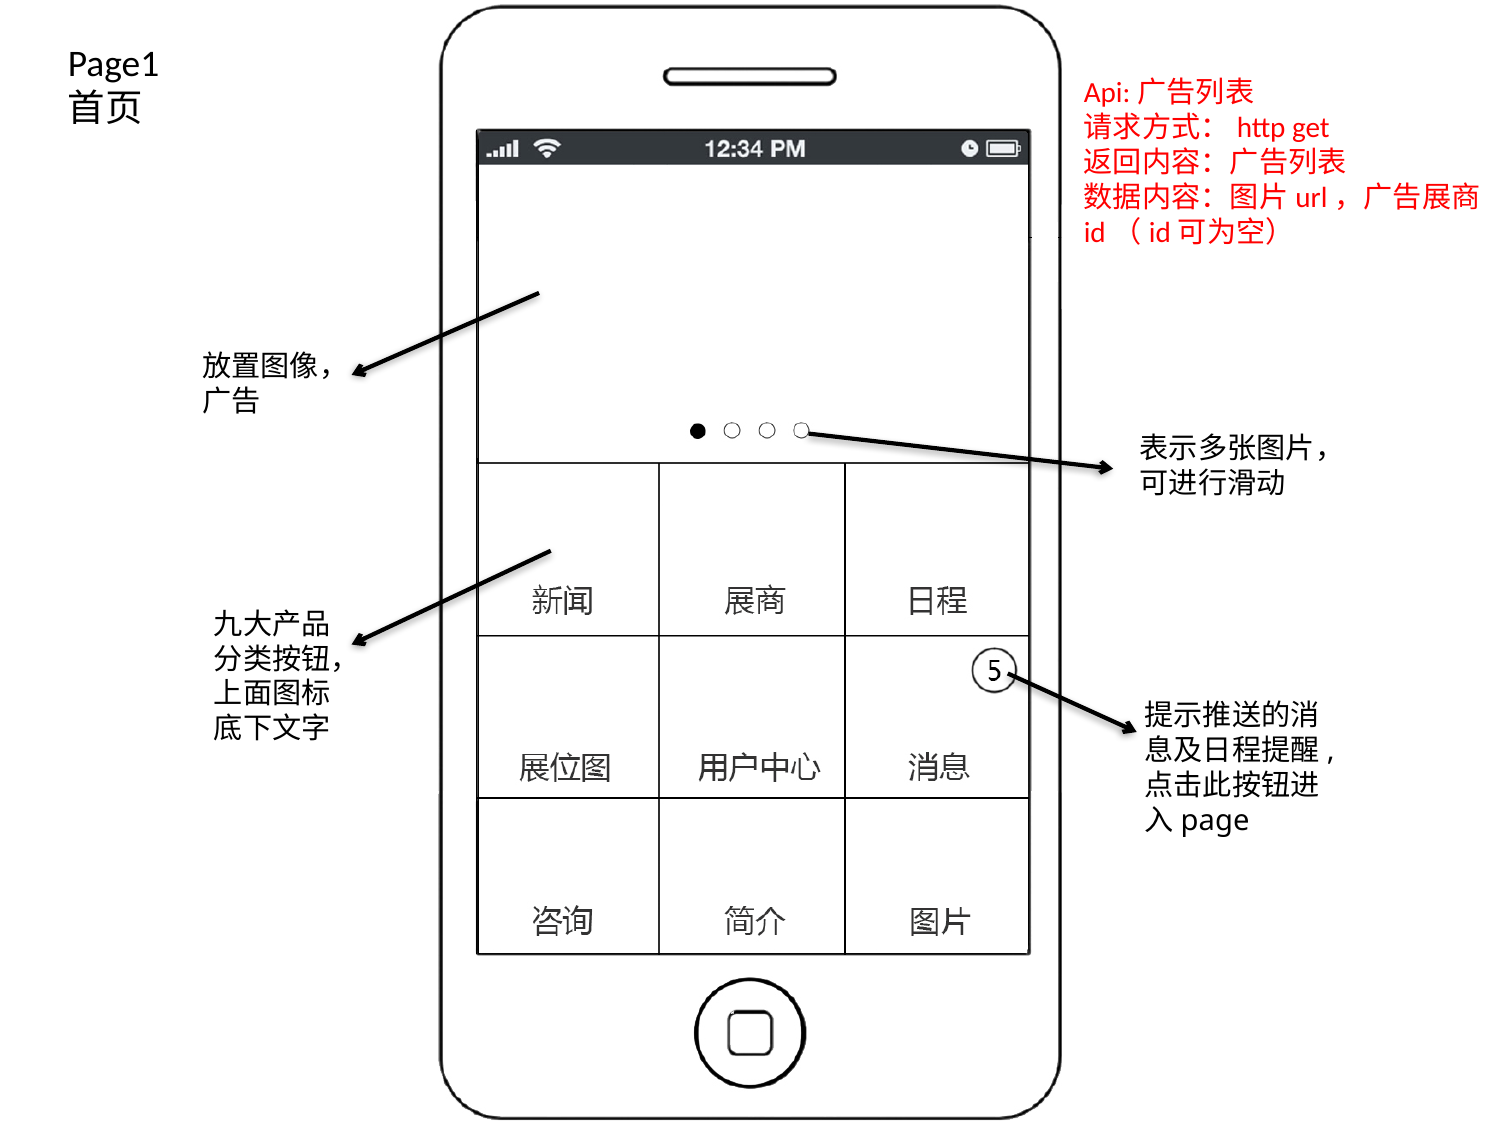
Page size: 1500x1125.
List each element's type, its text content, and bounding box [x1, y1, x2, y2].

text_box 放置图像，广告 [187, 339, 364, 425]
picture [438, 4, 1062, 1121]
text_box Api:广告列表 请求方式：http get 返回内容：广告列表 数据内容：图片url，广告展商id（id可为空） [1068, 66, 1500, 291]
text_box Page1 首页 [53, 31, 325, 136]
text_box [1007, 673, 1137, 733]
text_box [351, 550, 551, 645]
text_box 表示多张图片，可进行滑动 [1124, 421, 1336, 507]
text_box 提示推送的消息及日程提醒,点击此按钮进入page [1129, 689, 1341, 844]
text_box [351, 292, 540, 376]
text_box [808, 433, 1114, 469]
text_box 九大产品分类按钮，上面图标底下文字 [199, 597, 364, 753]
